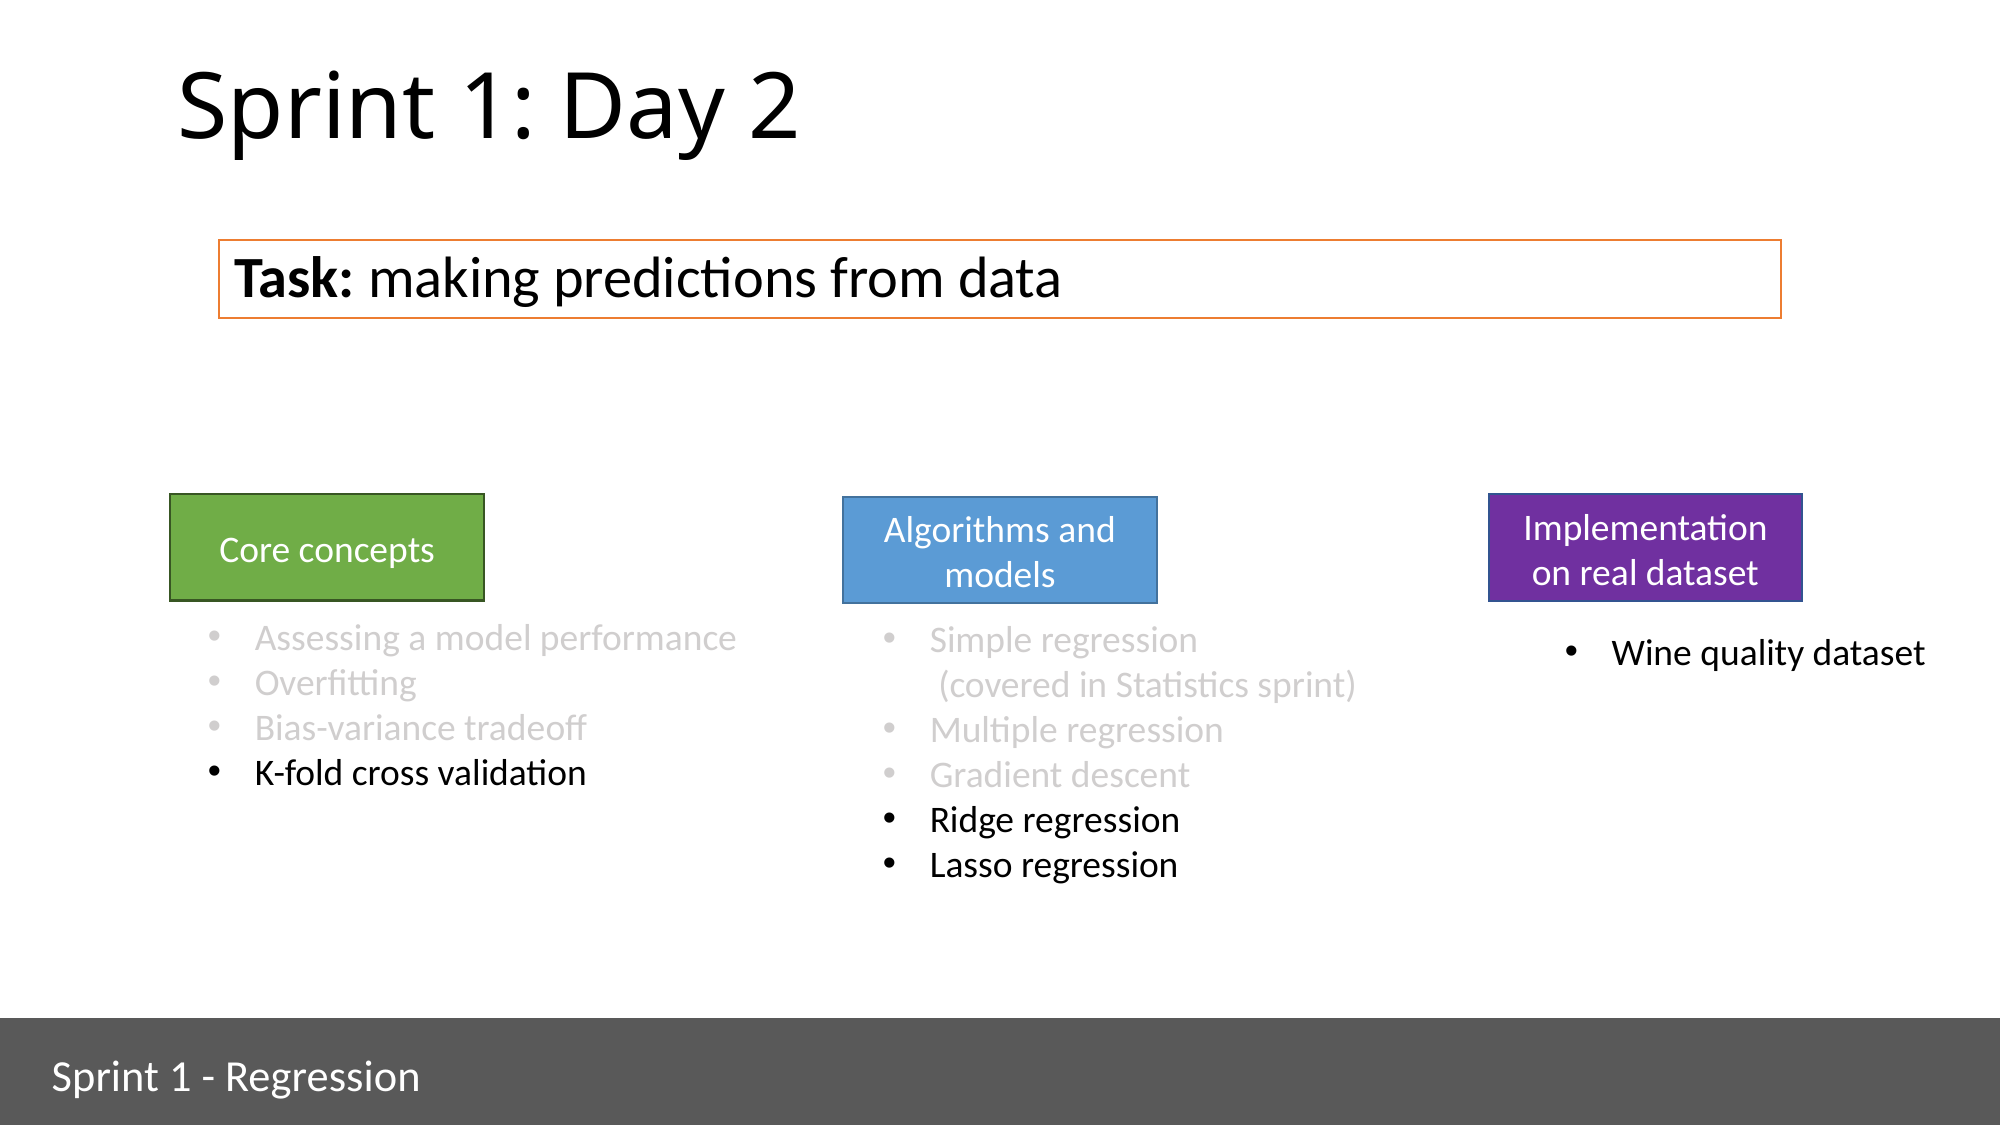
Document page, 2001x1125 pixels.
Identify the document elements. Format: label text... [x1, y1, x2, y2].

text_box Algorithms and models [842, 496, 1158, 604]
text_box Assessing a model performance Overfitting Bias-variance tradeoff K-fold cross validation [193, 605, 764, 801]
text_box Wine quality dataset [1549, 620, 1980, 681]
text_box Simple regression (covered in Statistics sprint) Multiple regression Gradient descent Ridge regression Lasso regression [868, 607, 1416, 893]
title Sprint 1: Day 2 [162, 0, 1888, 218]
text_box Implementation on real dataset [1488, 493, 1803, 602]
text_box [0, 1019, 2000, 1125]
list Task: making predictions from data [218, 239, 1782, 319]
text_box Core concepts [169, 493, 485, 602]
